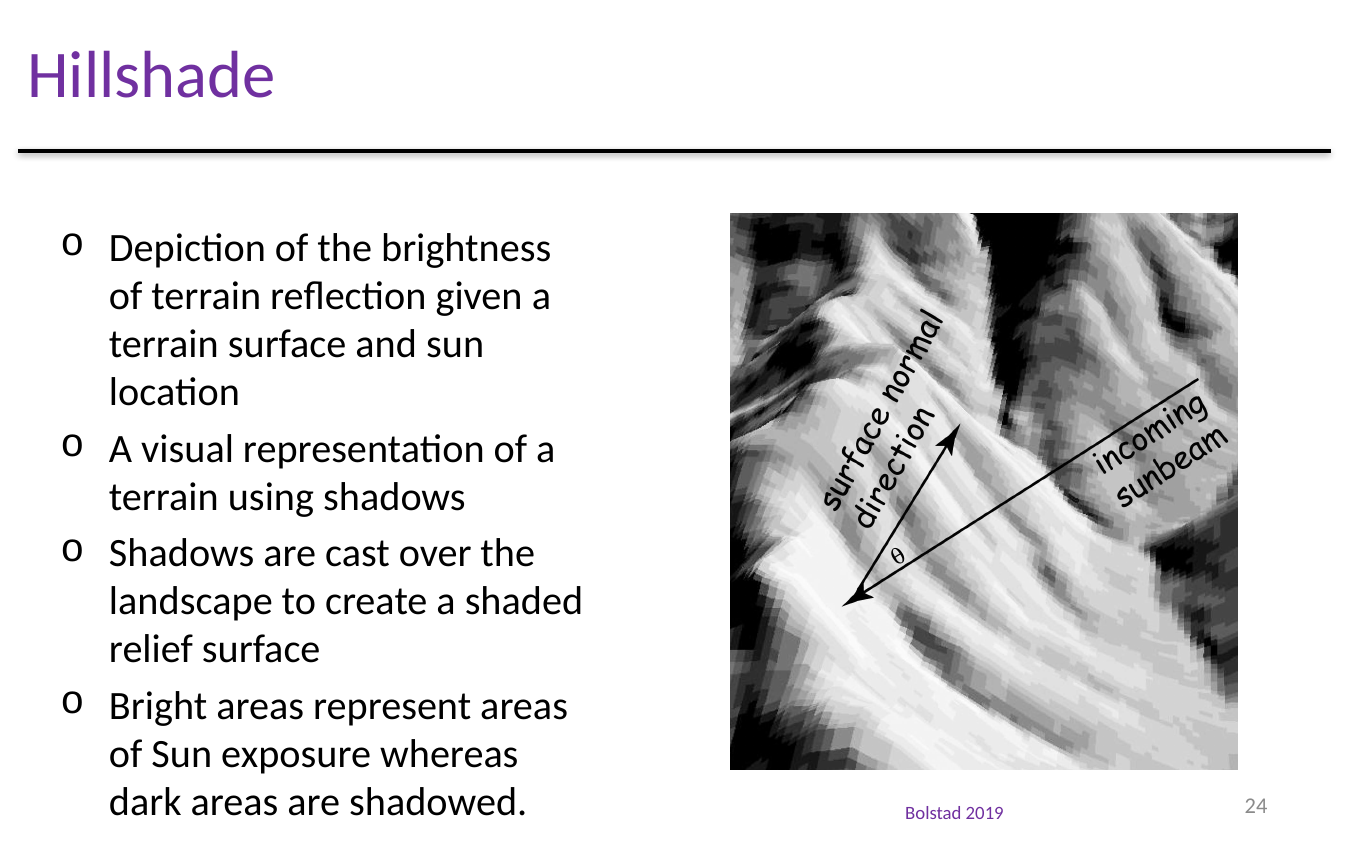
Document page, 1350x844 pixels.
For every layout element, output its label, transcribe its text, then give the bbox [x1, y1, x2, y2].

text_box Hillshade [12, 0, 1338, 141]
text_box Bolstad 2019 [890, 793, 1019, 832]
picture [729, 213, 1239, 770]
slide_number 24 [967, 782, 1283, 827]
list Depiction of the brightness of terrain reflection given a terrain surface and sun location A visual representation of a terrain using shadows Shadows are cast over the landscape to create a shaded relief surface Bright areas represent areas of Sun exposure whereas dark areas are shadowed. [45, 213, 599, 844]
